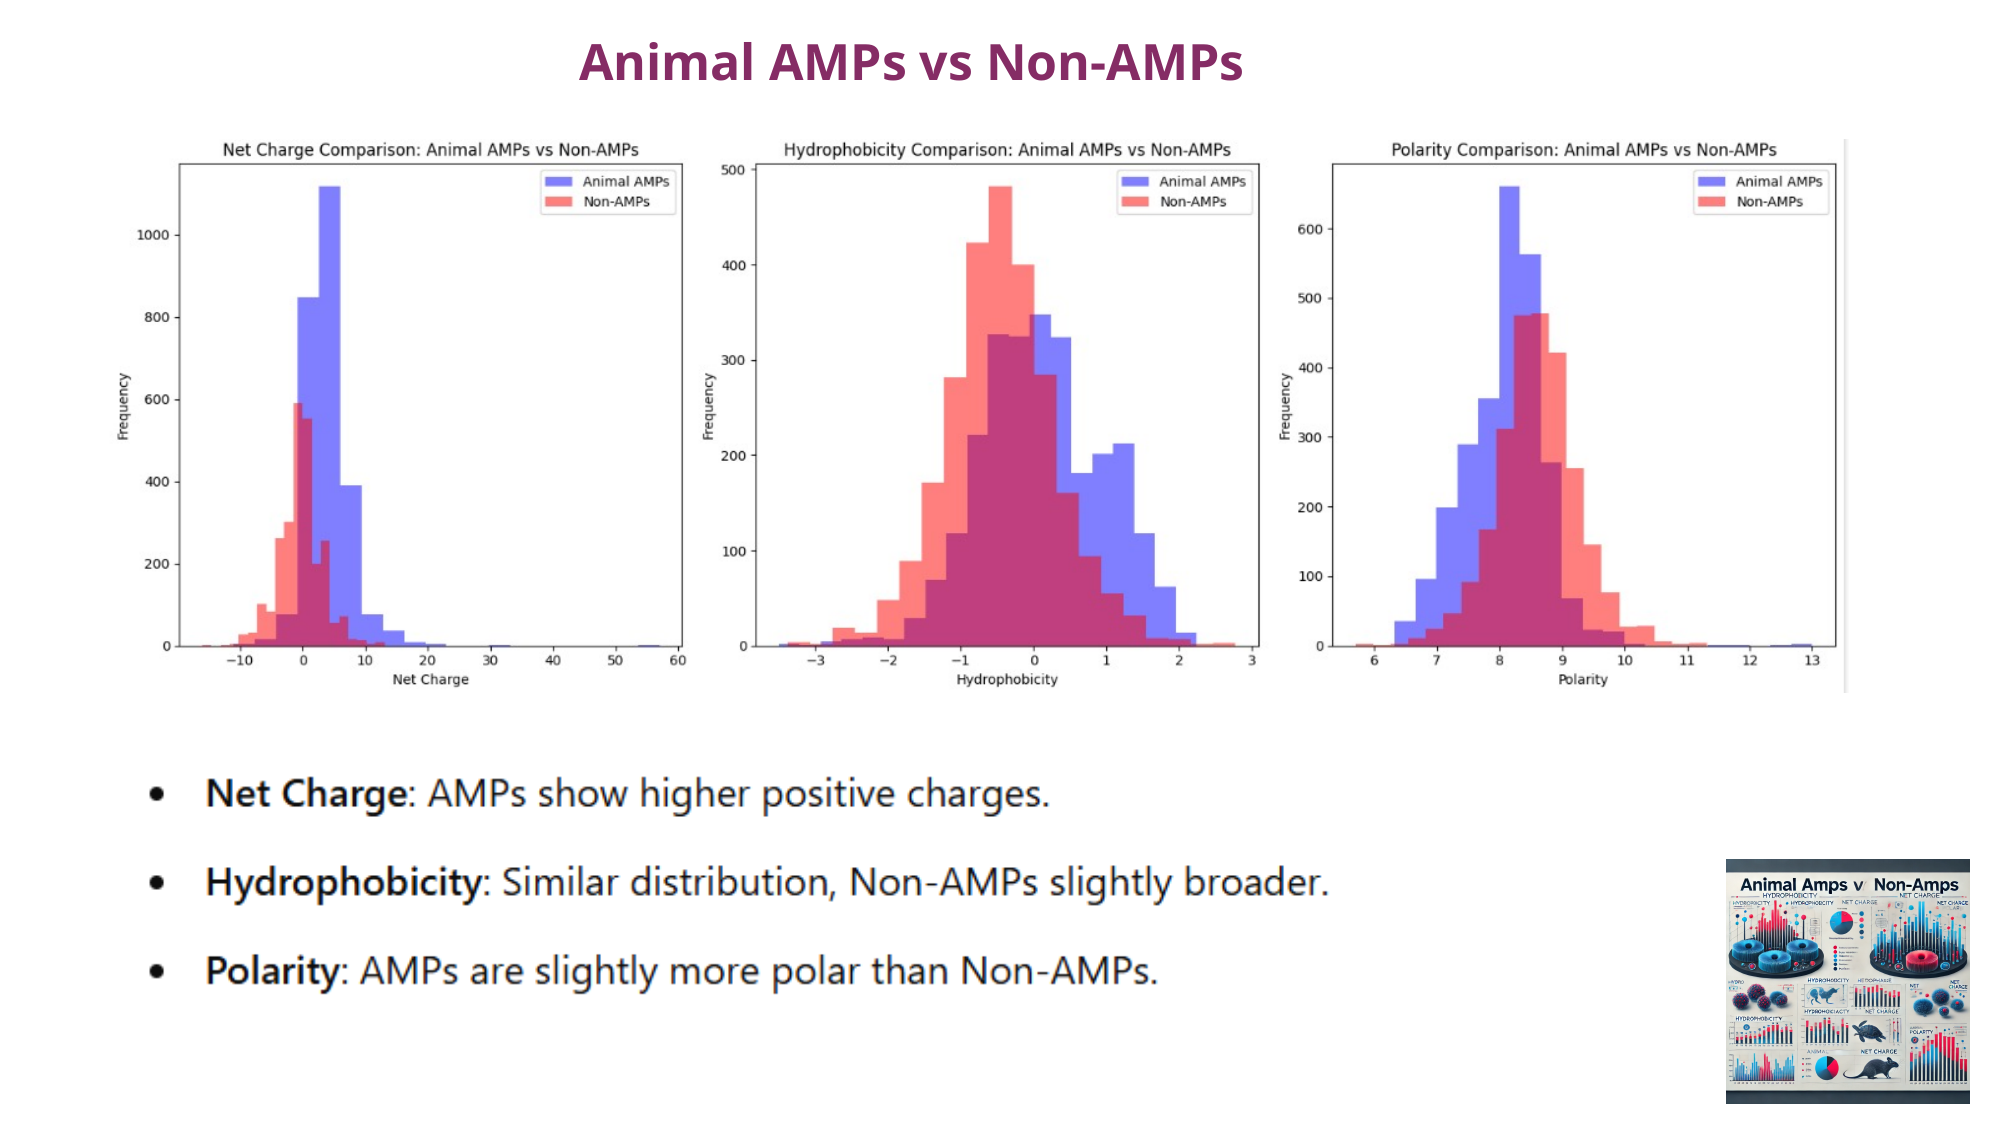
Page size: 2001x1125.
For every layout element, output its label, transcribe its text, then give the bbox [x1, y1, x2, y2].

picture [105, 742, 1410, 1014]
picture [70, 139, 1849, 693]
text_box Animal AMPs vs Non-AMPs [372, 22, 1452, 98]
picture [1726, 859, 1970, 1104]
